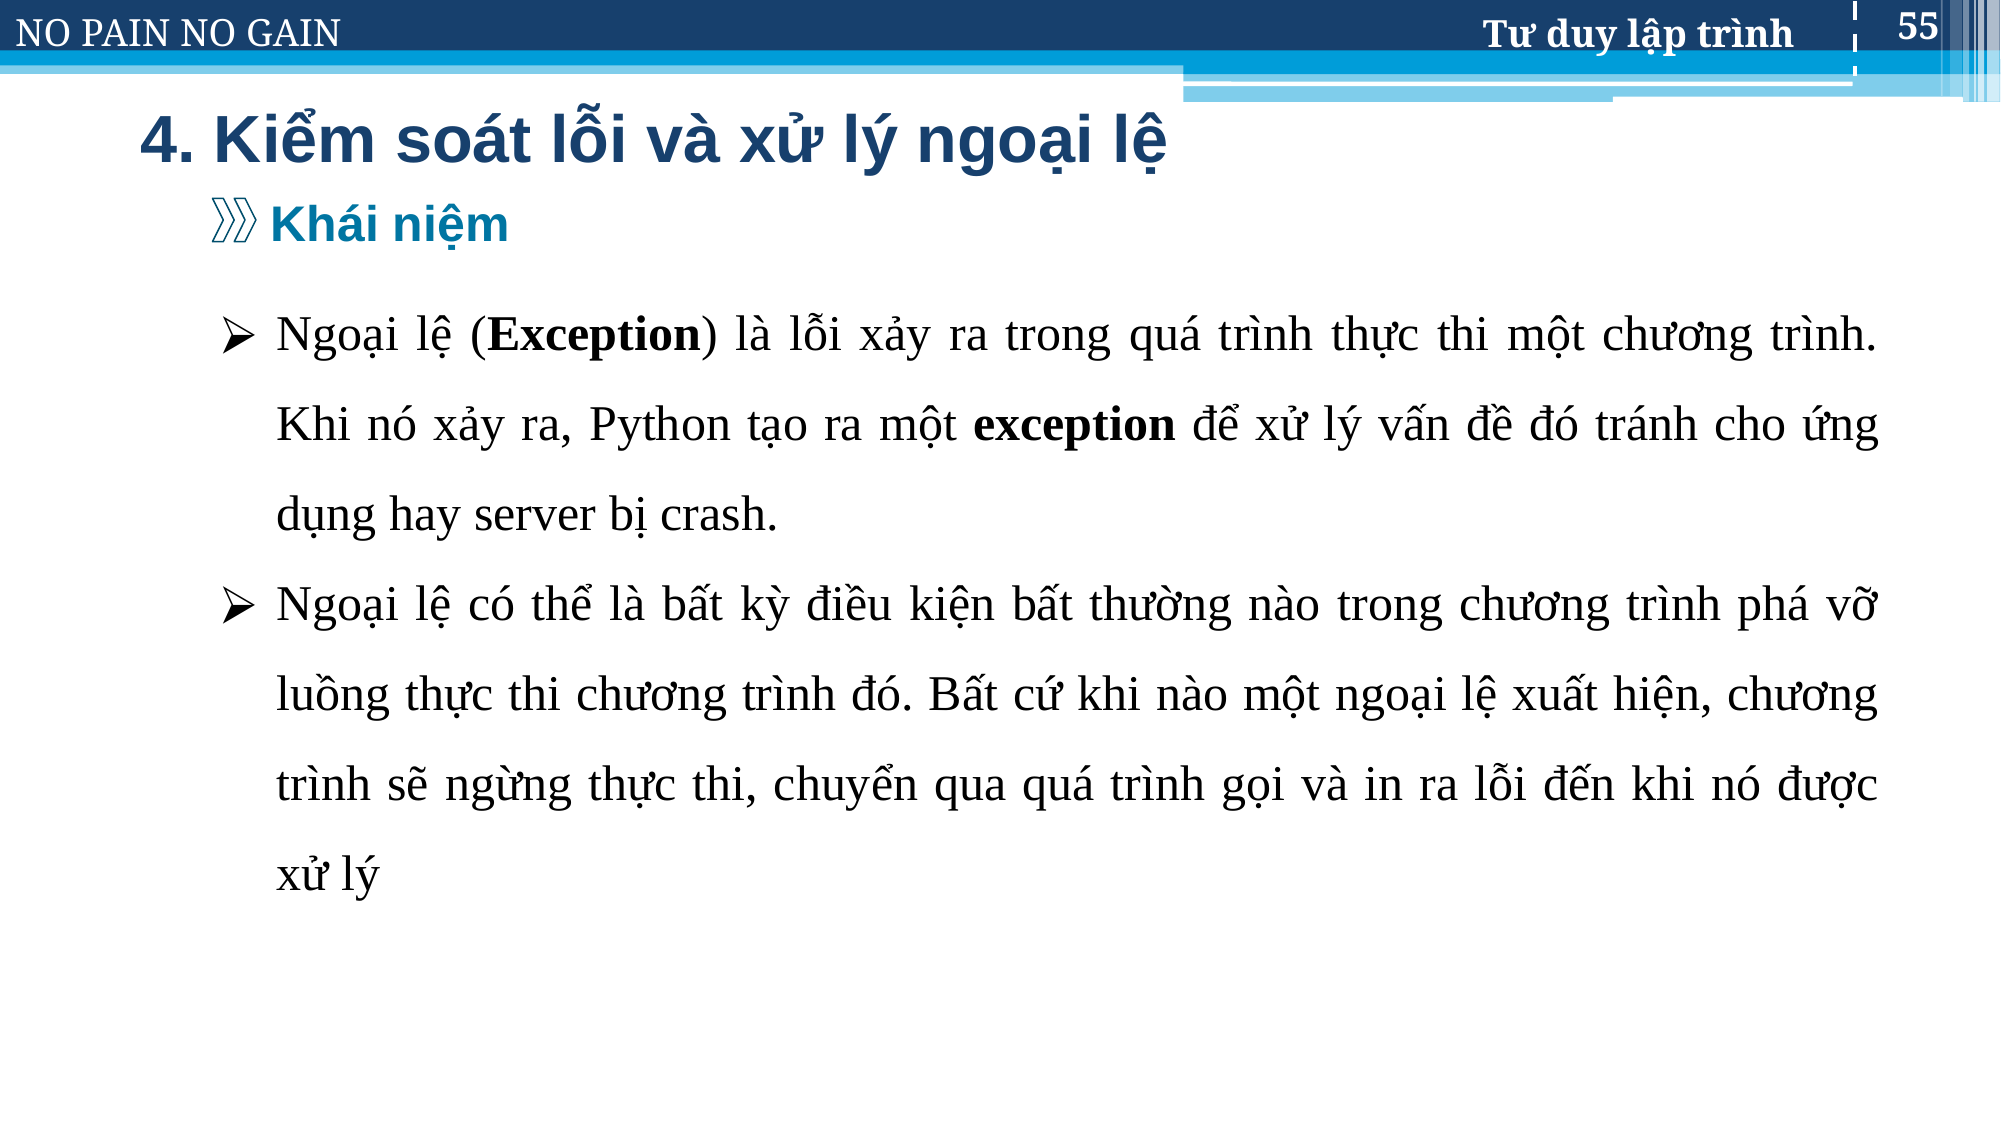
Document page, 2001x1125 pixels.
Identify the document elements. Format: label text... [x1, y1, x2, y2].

text_box Ngoại lệ (Exception) là lỗi xảy ra trong quá trình thực thi một chương trình. Khi nó xảy ra, Python tạo ra một exception để xử lý vấn đề đó tránh cho ứng dụng hay server bị crash. Ngoại lệ có thể là bất kỳ điều kiện bất thường nào trong chương trình phá vỡ luồng thực thi chương trình đó. Bất cứ khi nào một ngoại lệ xuất hiện, chương trình sẽ ngừng thực thi, chuyển qua quá trình gọi và in ra lỗi đến khi nó được xử lý [205, 262, 1895, 908]
slide_number 55 [1833, 0, 1955, 61]
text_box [212, 175, 1075, 251]
title 4. Kiểm soát lỗi và xử lý ngoại lệ [125, 71, 1863, 200]
